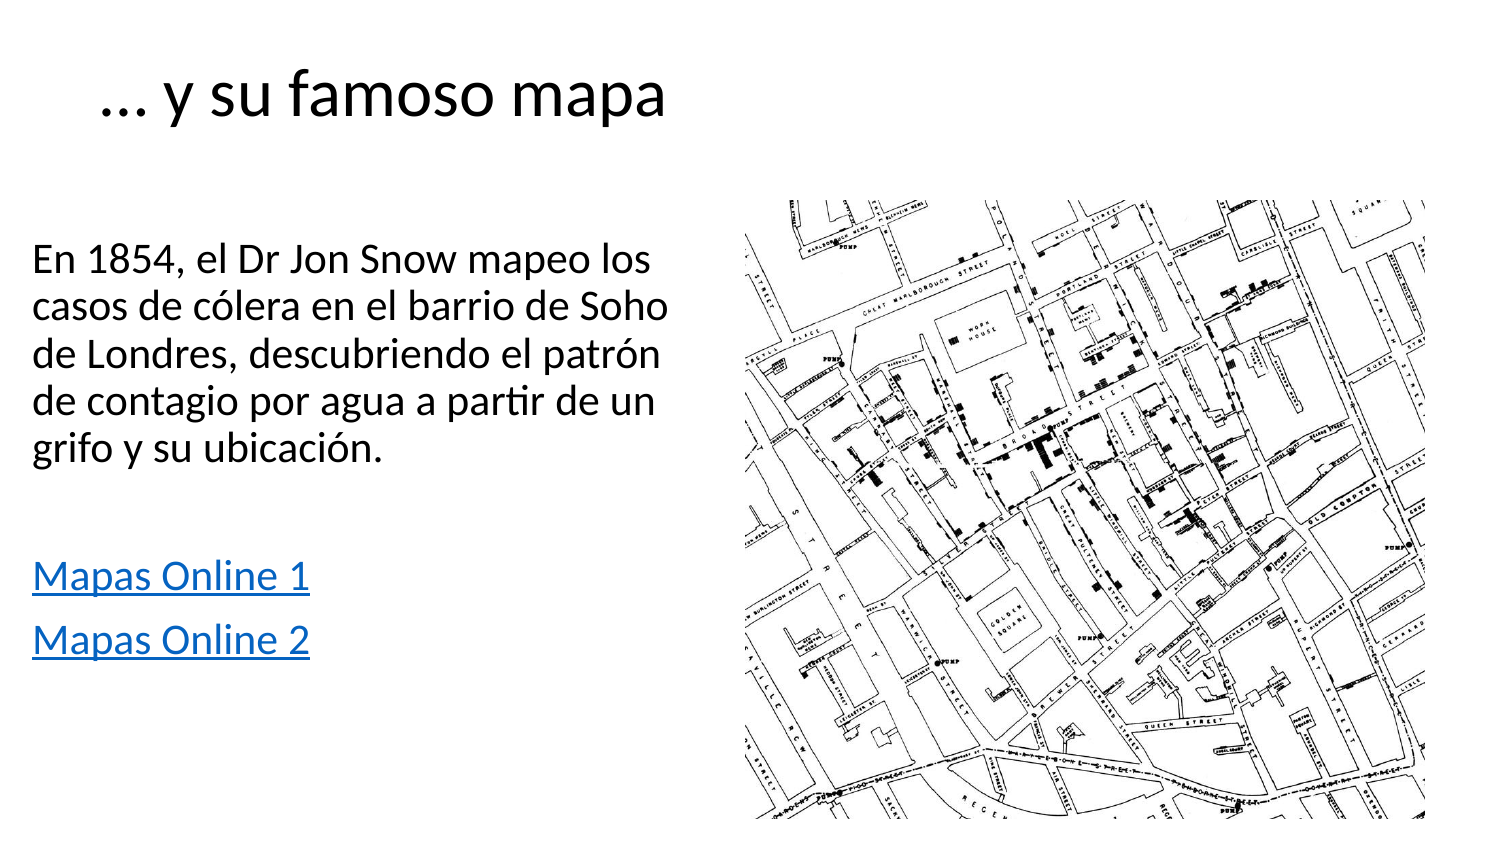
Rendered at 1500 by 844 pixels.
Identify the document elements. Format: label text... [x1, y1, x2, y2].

title … y su famoso mapa [89, 12, 1383, 176]
list En 1854, el Dr Jon Snow mapeo los casos de cólera en el barrio de Soho de Londres, descubriendo el patrón de contagio por agua a partir de un grifo y su ubicación. Mapas Online 1 Mapas Online 2 [20, 224, 719, 520]
picture [745, 200, 1425, 819]
